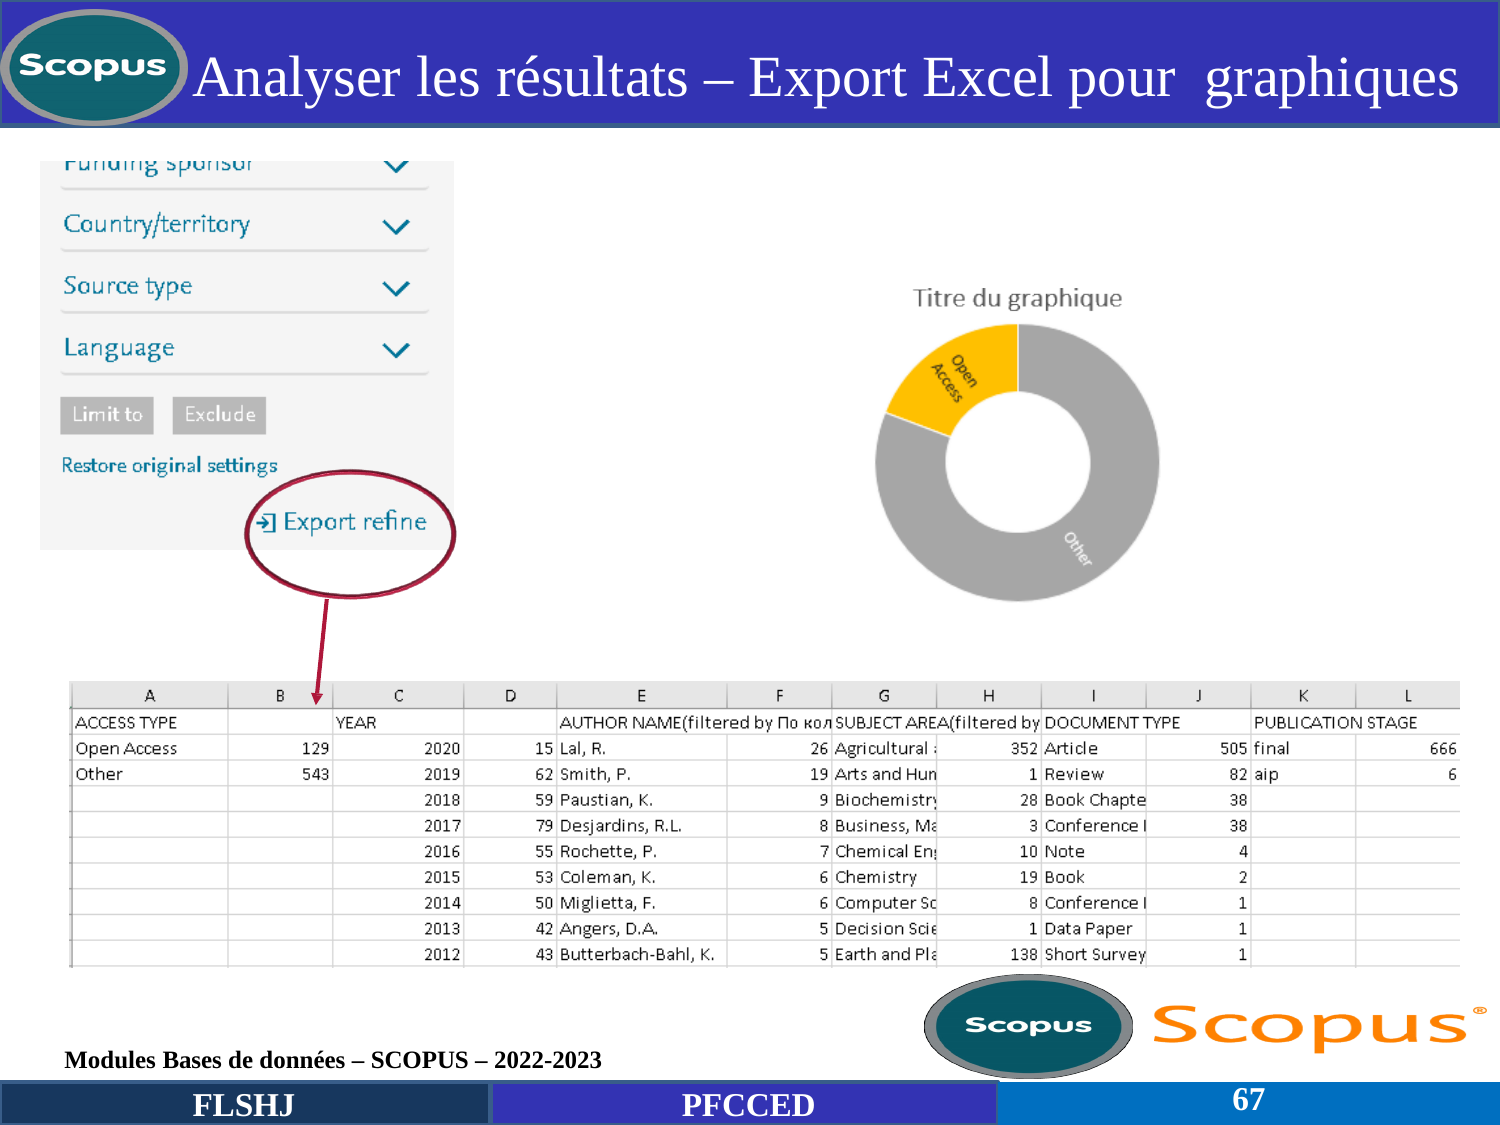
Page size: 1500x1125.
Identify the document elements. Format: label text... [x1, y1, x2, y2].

picture [0, 9, 188, 127]
picture [924, 974, 1488, 1079]
text_box Modules Bases de données – SCOPUS – 2022-2023 [62, 1047, 647, 1074]
slide_number FLSHJ [190, 1084, 300, 1125]
title Analyser les résultats – Export Excel pour graphiques [190, 23, 1500, 214]
slide_number 67 [1226, 1088, 1273, 1125]
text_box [40, 161, 1460, 969]
footer PFCCED [679, 1084, 850, 1125]
